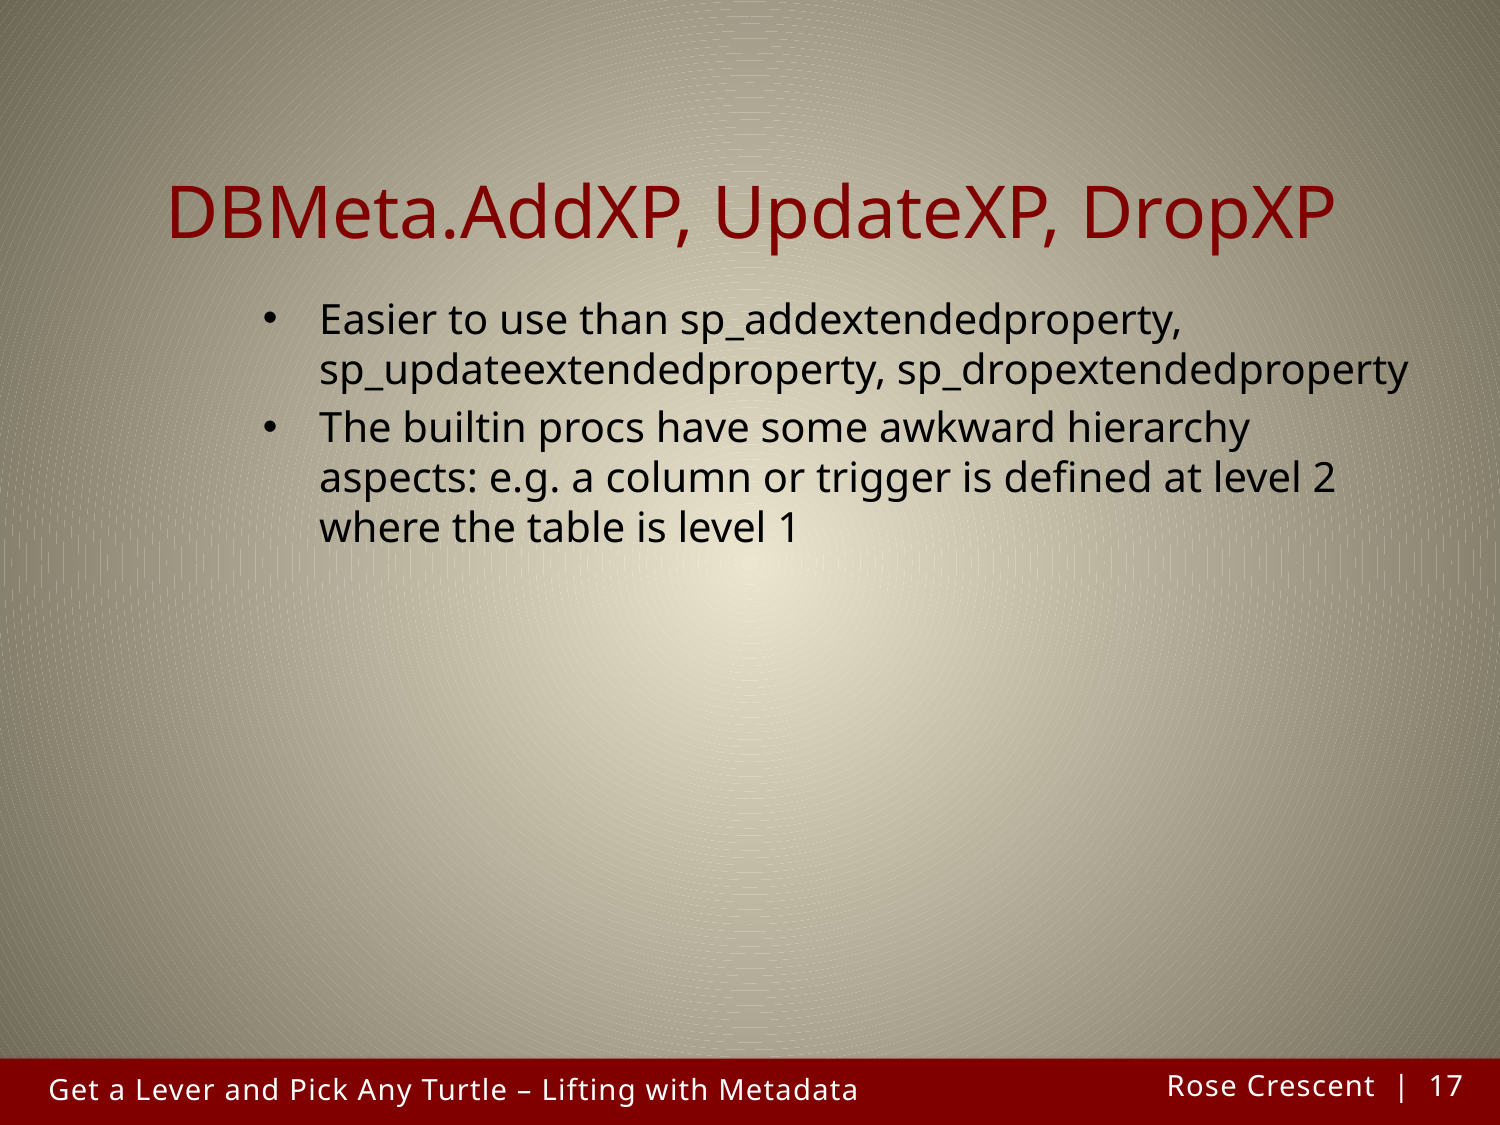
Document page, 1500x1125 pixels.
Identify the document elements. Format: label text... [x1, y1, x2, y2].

title DBMeta.AddXP, UpdateXP, DropXP [150, 115, 1500, 303]
list Easier to use than sp_addextendedproperty, sp_updateextendedproperty, sp_dropextendedproperty The builtin procs have some awkward hierarchy aspects: e.g. a column or trigger is defined at level 2 where the table is level 1 [247, 303, 1432, 793]
